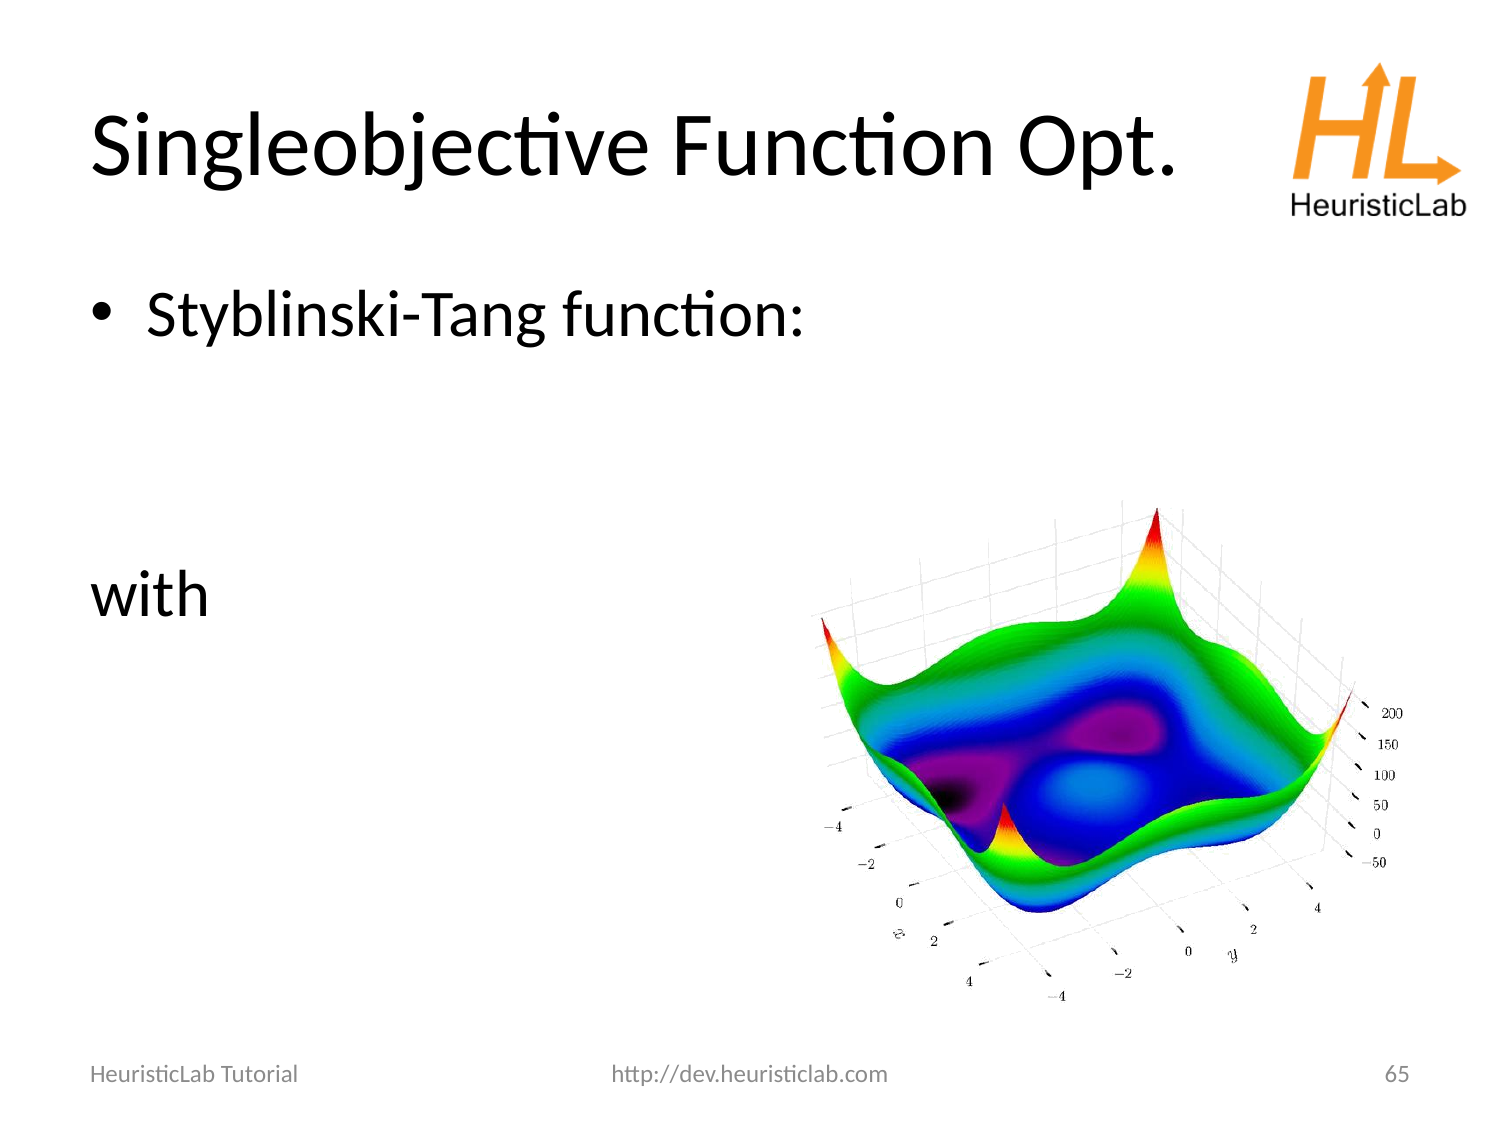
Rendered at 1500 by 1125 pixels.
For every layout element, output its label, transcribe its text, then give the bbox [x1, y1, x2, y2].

footer http://dev.heuristiclab.com [512, 1042, 988, 1103]
slide_number 65 [1074, 1042, 1425, 1103]
slide_number HeuristicLab Tutorial [75, 1042, 425, 1103]
picture [1281, 27, 1474, 244]
title Singleobjective Function Opt. [75, 45, 1282, 233]
picture [723, 479, 1425, 1006]
